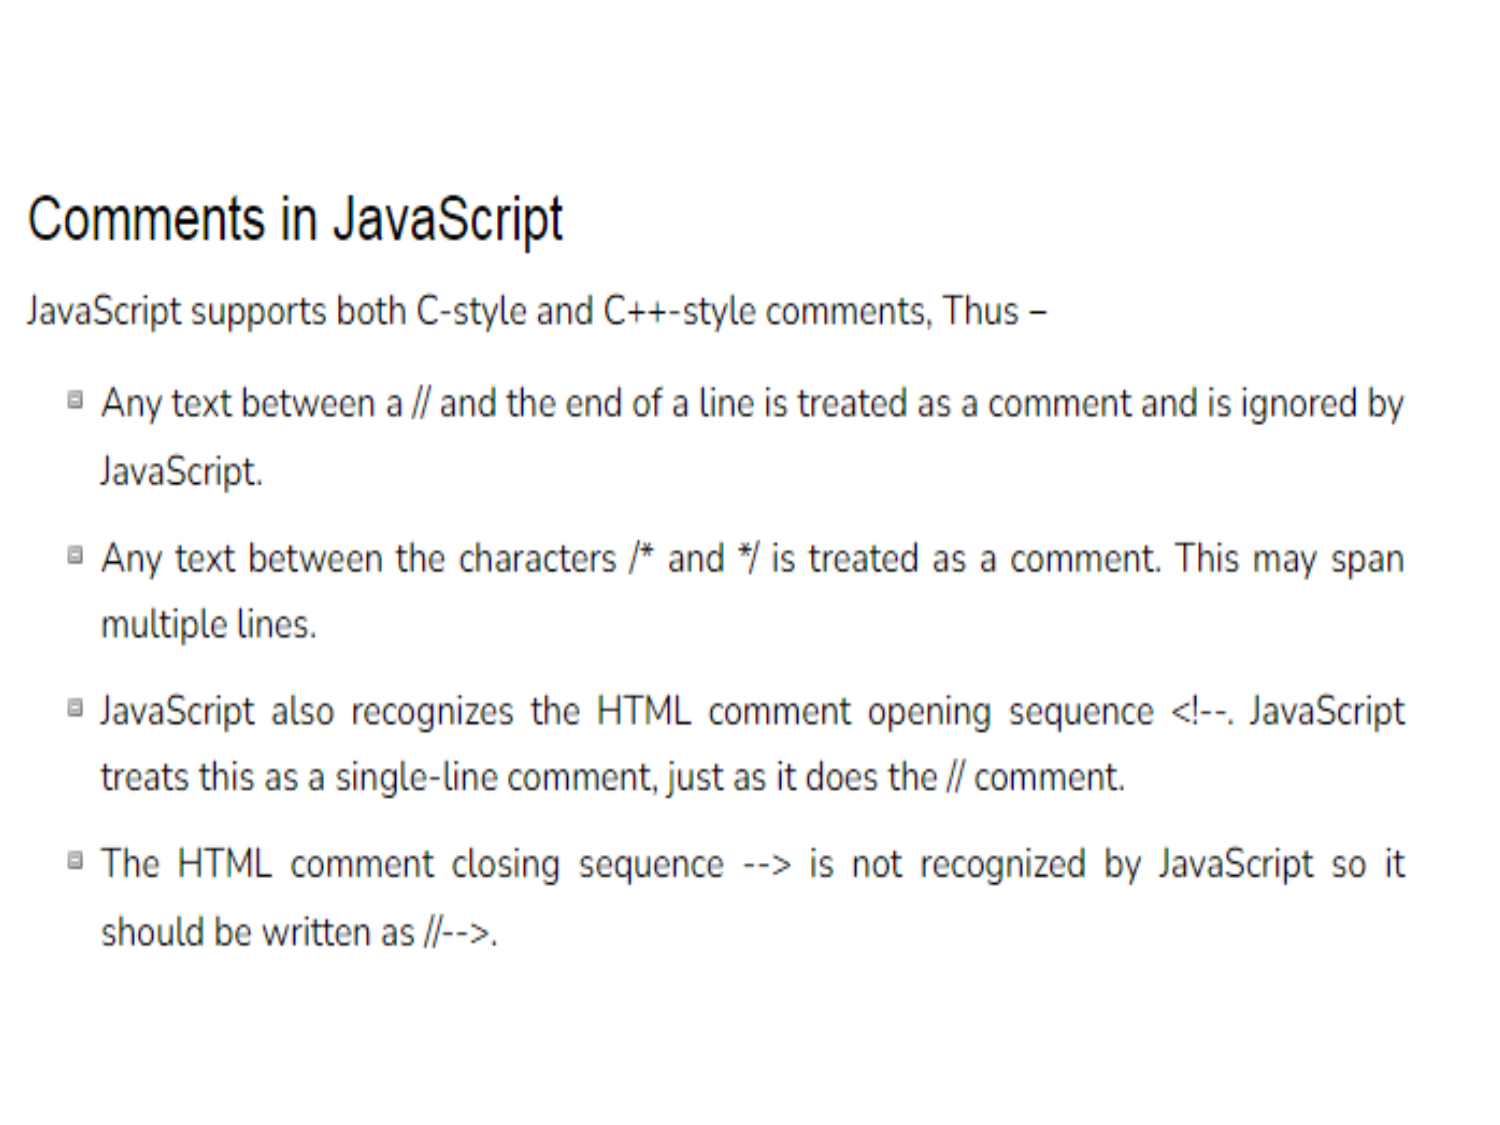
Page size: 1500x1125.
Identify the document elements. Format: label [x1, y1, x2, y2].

picture [23, 175, 1425, 1020]
